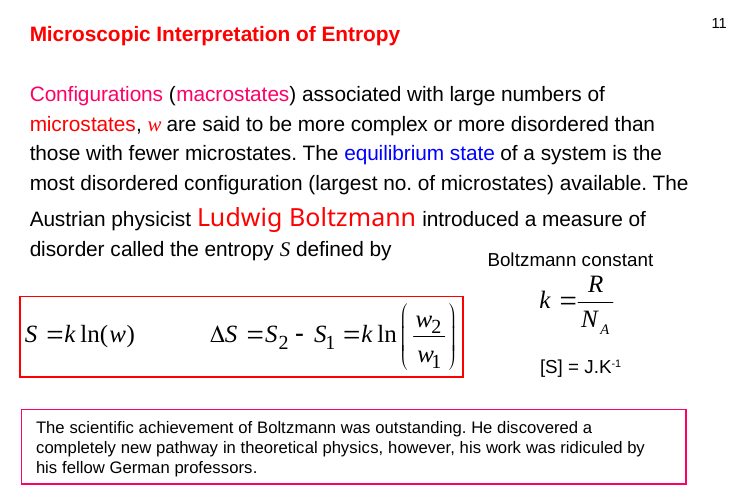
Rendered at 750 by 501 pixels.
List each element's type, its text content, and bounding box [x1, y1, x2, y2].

text_box [S] = J.K-1 [525, 347, 637, 385]
text_box Microscopic Interpretation of Entropy Configurations (macrostates) associated with large numbers of microstates, w are said to be more complex or more disordered than those with fewer microstates. The equilibrium state of a system is the most disordered configuration (largest no. of microstates) available. The Austrian physicist Ludwig Boltzmann introduced a measure of disorder called the entropy S defined by [15, 7, 716, 210]
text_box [20, 297, 463, 376]
text_box The scientific achievement of Boltzmann was outstanding. He discovered a completely new pathway in theoretical physics, however, his work was ridiculed by his fellow German professors. [21, 409, 687, 484]
slide_number 11 [716, 10, 734, 46]
text_box Boltzmann constant [472, 240, 668, 278]
text_box Microscopic Interpretation of Entropy Configurations (macrostates) associated with large numbers of microstates, w are said to be more complex or more disordered than those with fewer microstates. The equilibrium state of a system is the most disordered configuration (largest no. of microstates) available. The Austrian physicist Ludwig Boltzmann introduced a measure of disorder called the entropy S defined by [15, 211, 716, 269]
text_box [535, 268, 619, 340]
